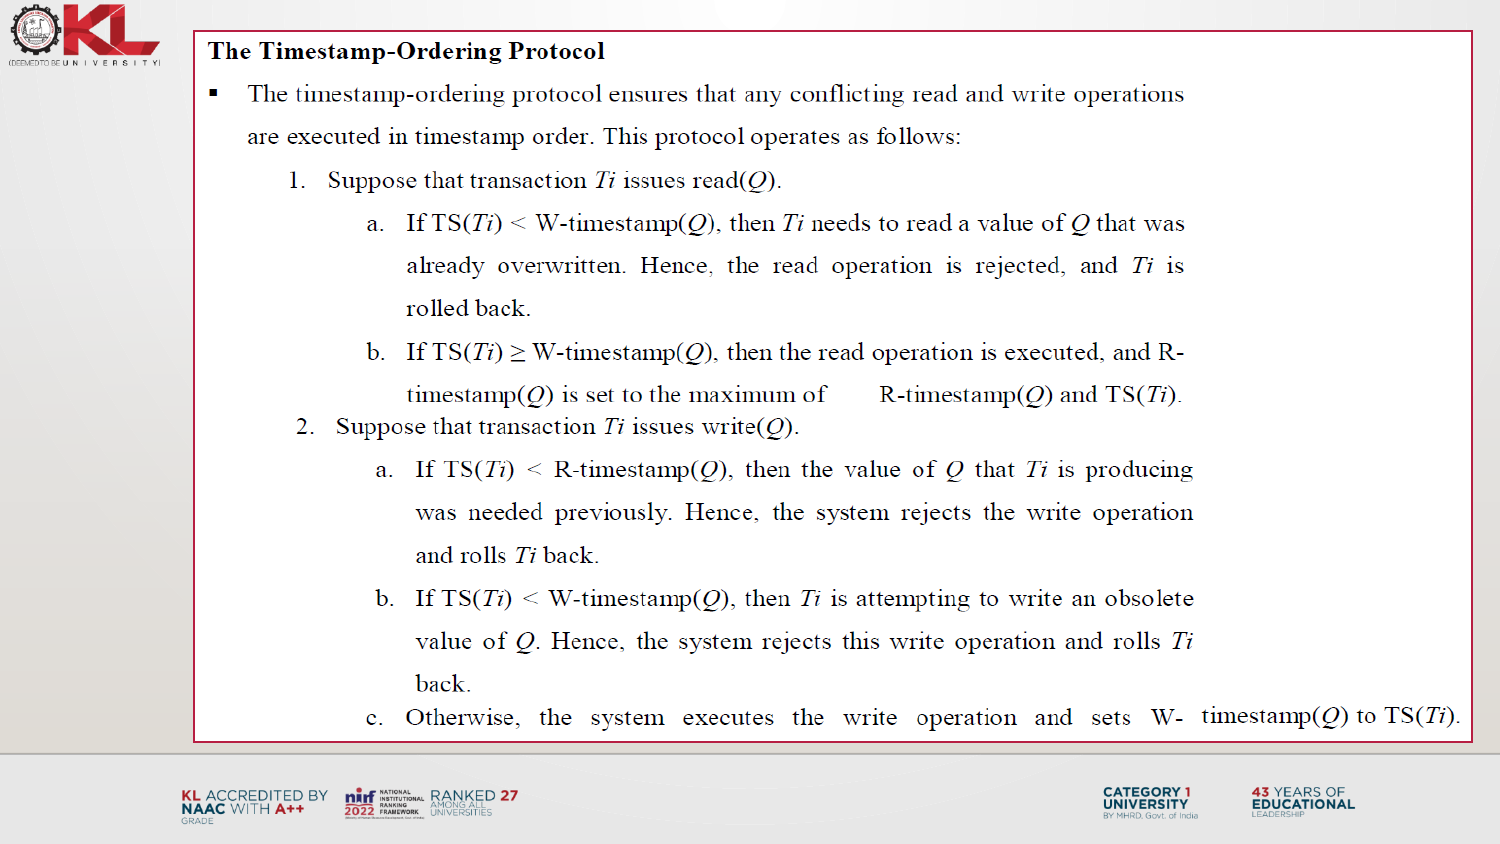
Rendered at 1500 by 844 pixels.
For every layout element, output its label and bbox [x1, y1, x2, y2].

picture [1085, 784, 1360, 826]
picture [194, 32, 1471, 741]
picture [178, 784, 537, 828]
picture [9, 4, 160, 66]
